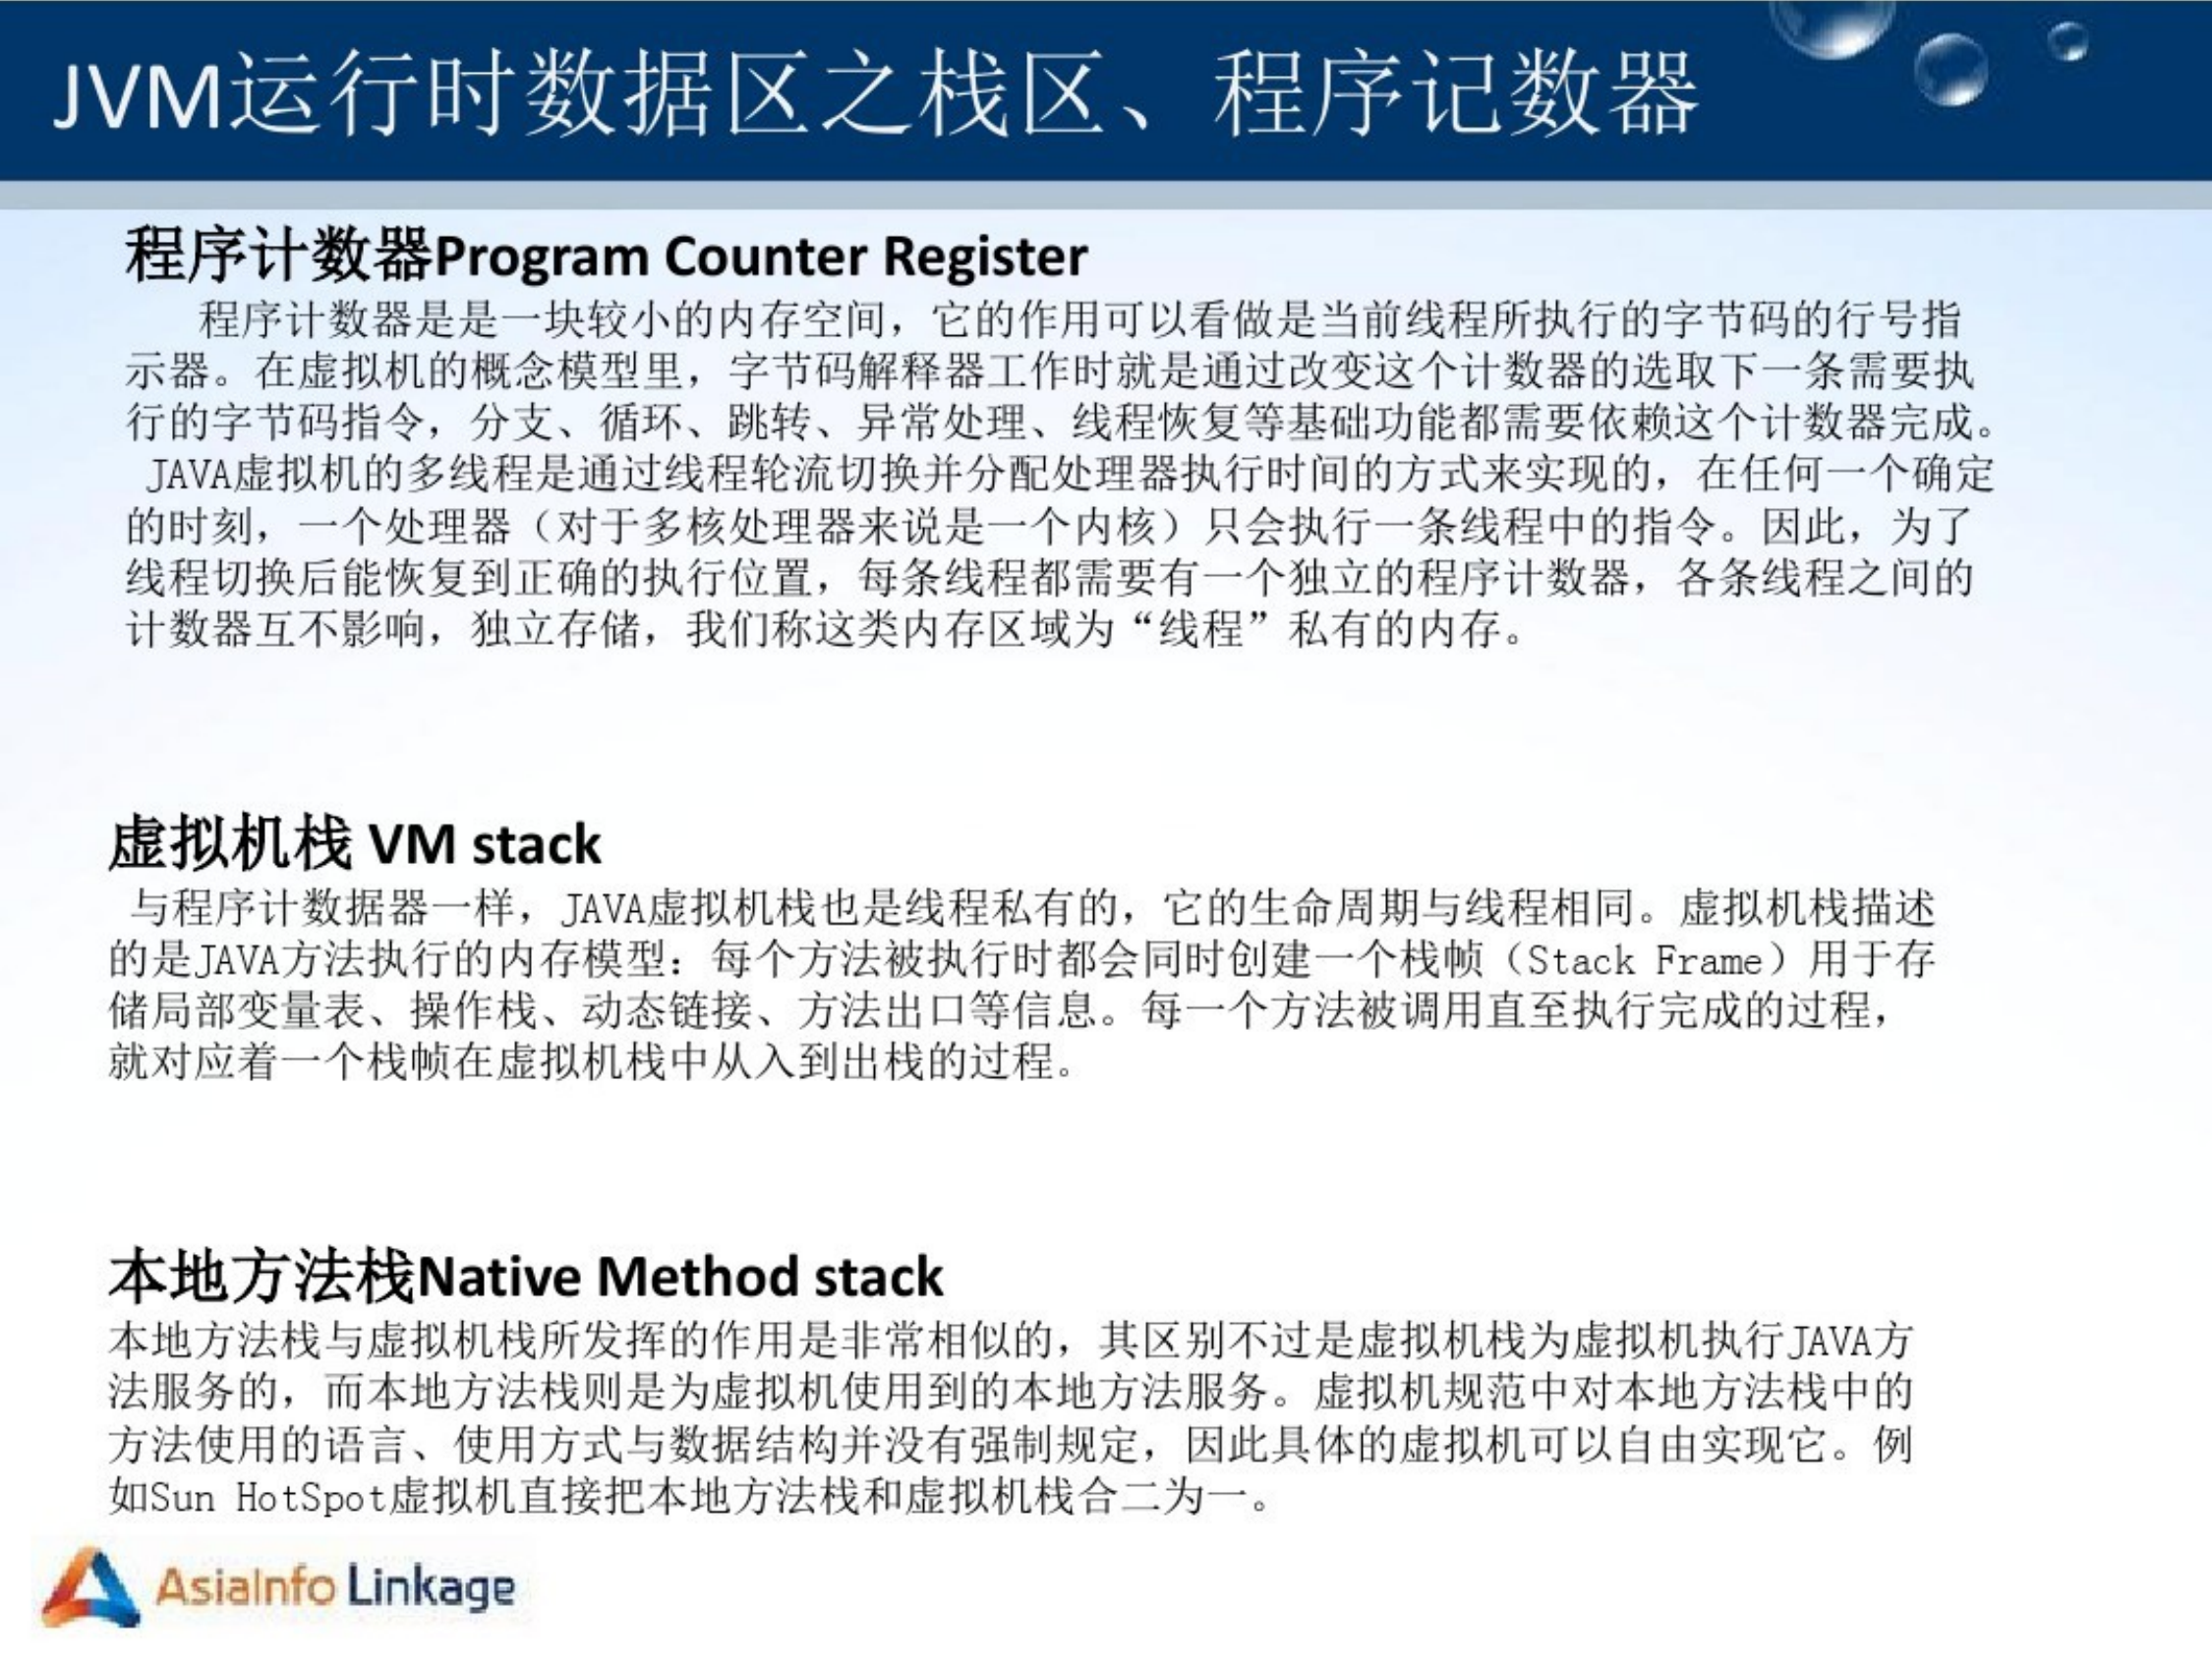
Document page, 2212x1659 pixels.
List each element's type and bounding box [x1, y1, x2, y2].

text_box [0, 0, 2212, 1659]
